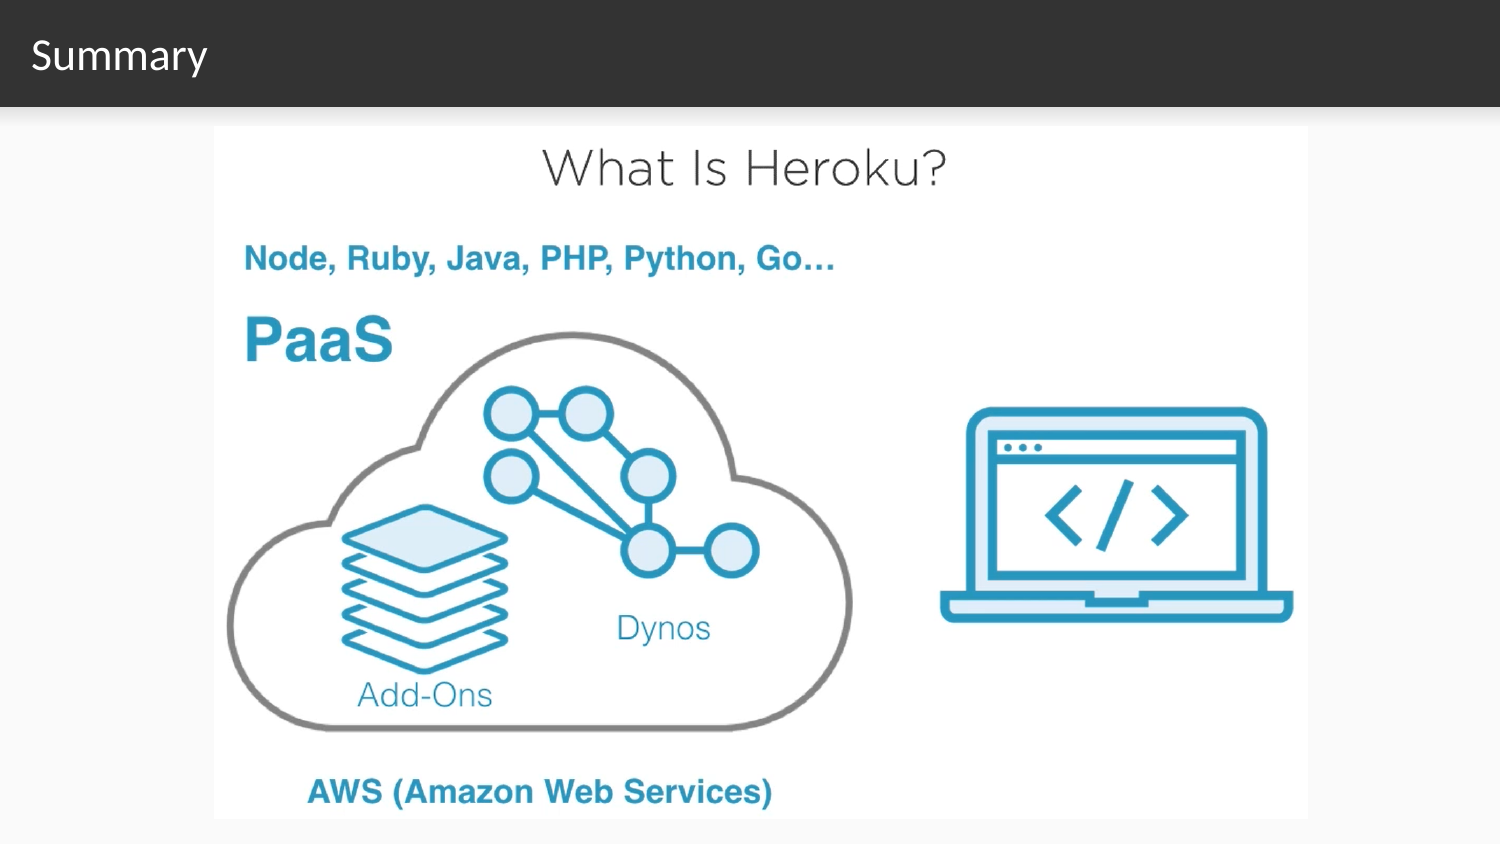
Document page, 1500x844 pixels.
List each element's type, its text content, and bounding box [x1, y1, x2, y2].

picture [214, 126, 1308, 819]
title Summary [16, 2, 1464, 102]
